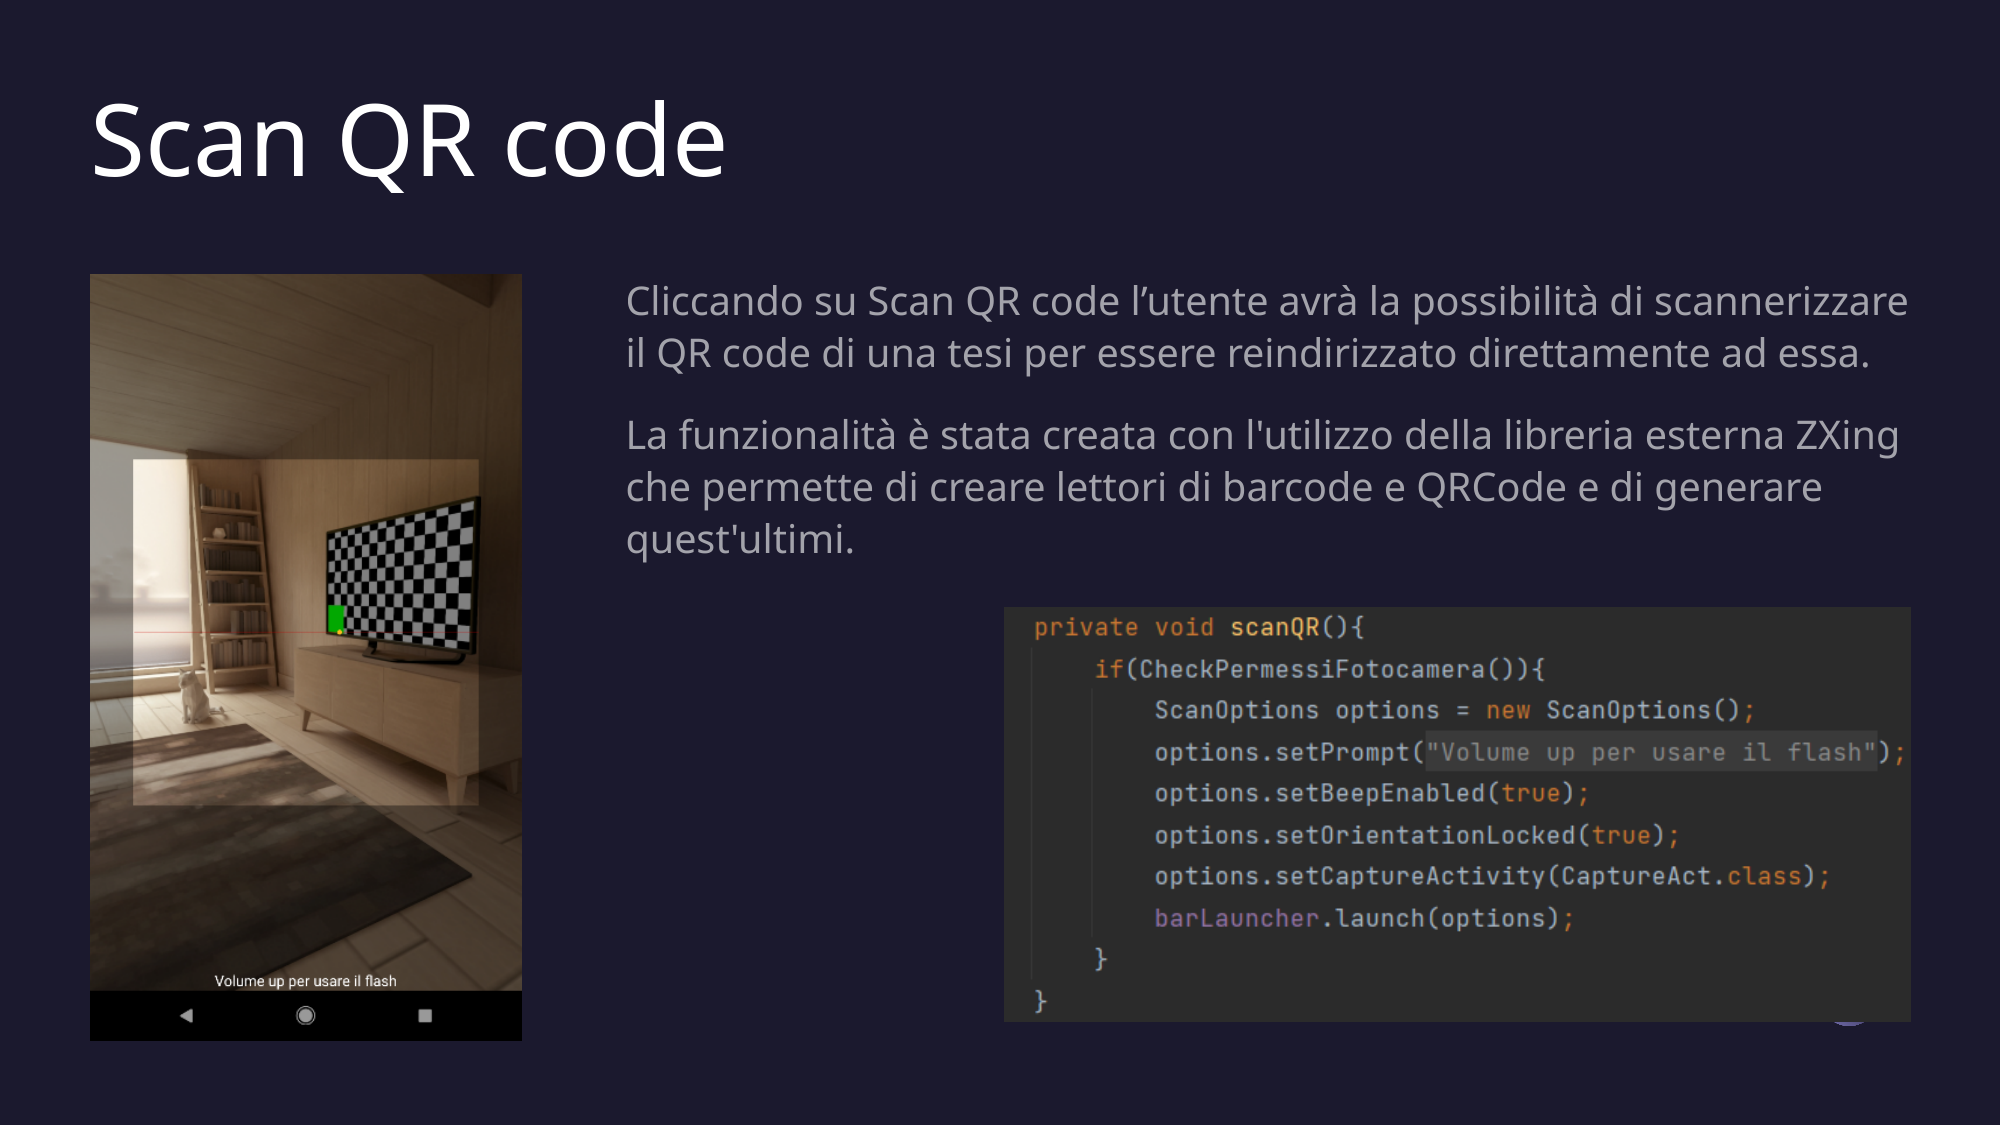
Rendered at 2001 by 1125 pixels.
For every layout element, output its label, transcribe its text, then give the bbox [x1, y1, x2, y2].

list Cliccando su Scan QR code l’utente avrà la possibilità di scannerizzare il QR code di una tesi per essere reindirizzato direttamente ad essa. La funzionalità è stata creata con l'utilizzo della libreria esterna ZXing che permette di creare lettori di barcode e QRCode e di generare quest'ultimi. [625, 271, 1911, 608]
picture [1004, 607, 1911, 1022]
picture [90, 274, 522, 1041]
title Scan QR code [90, 90, 1911, 309]
